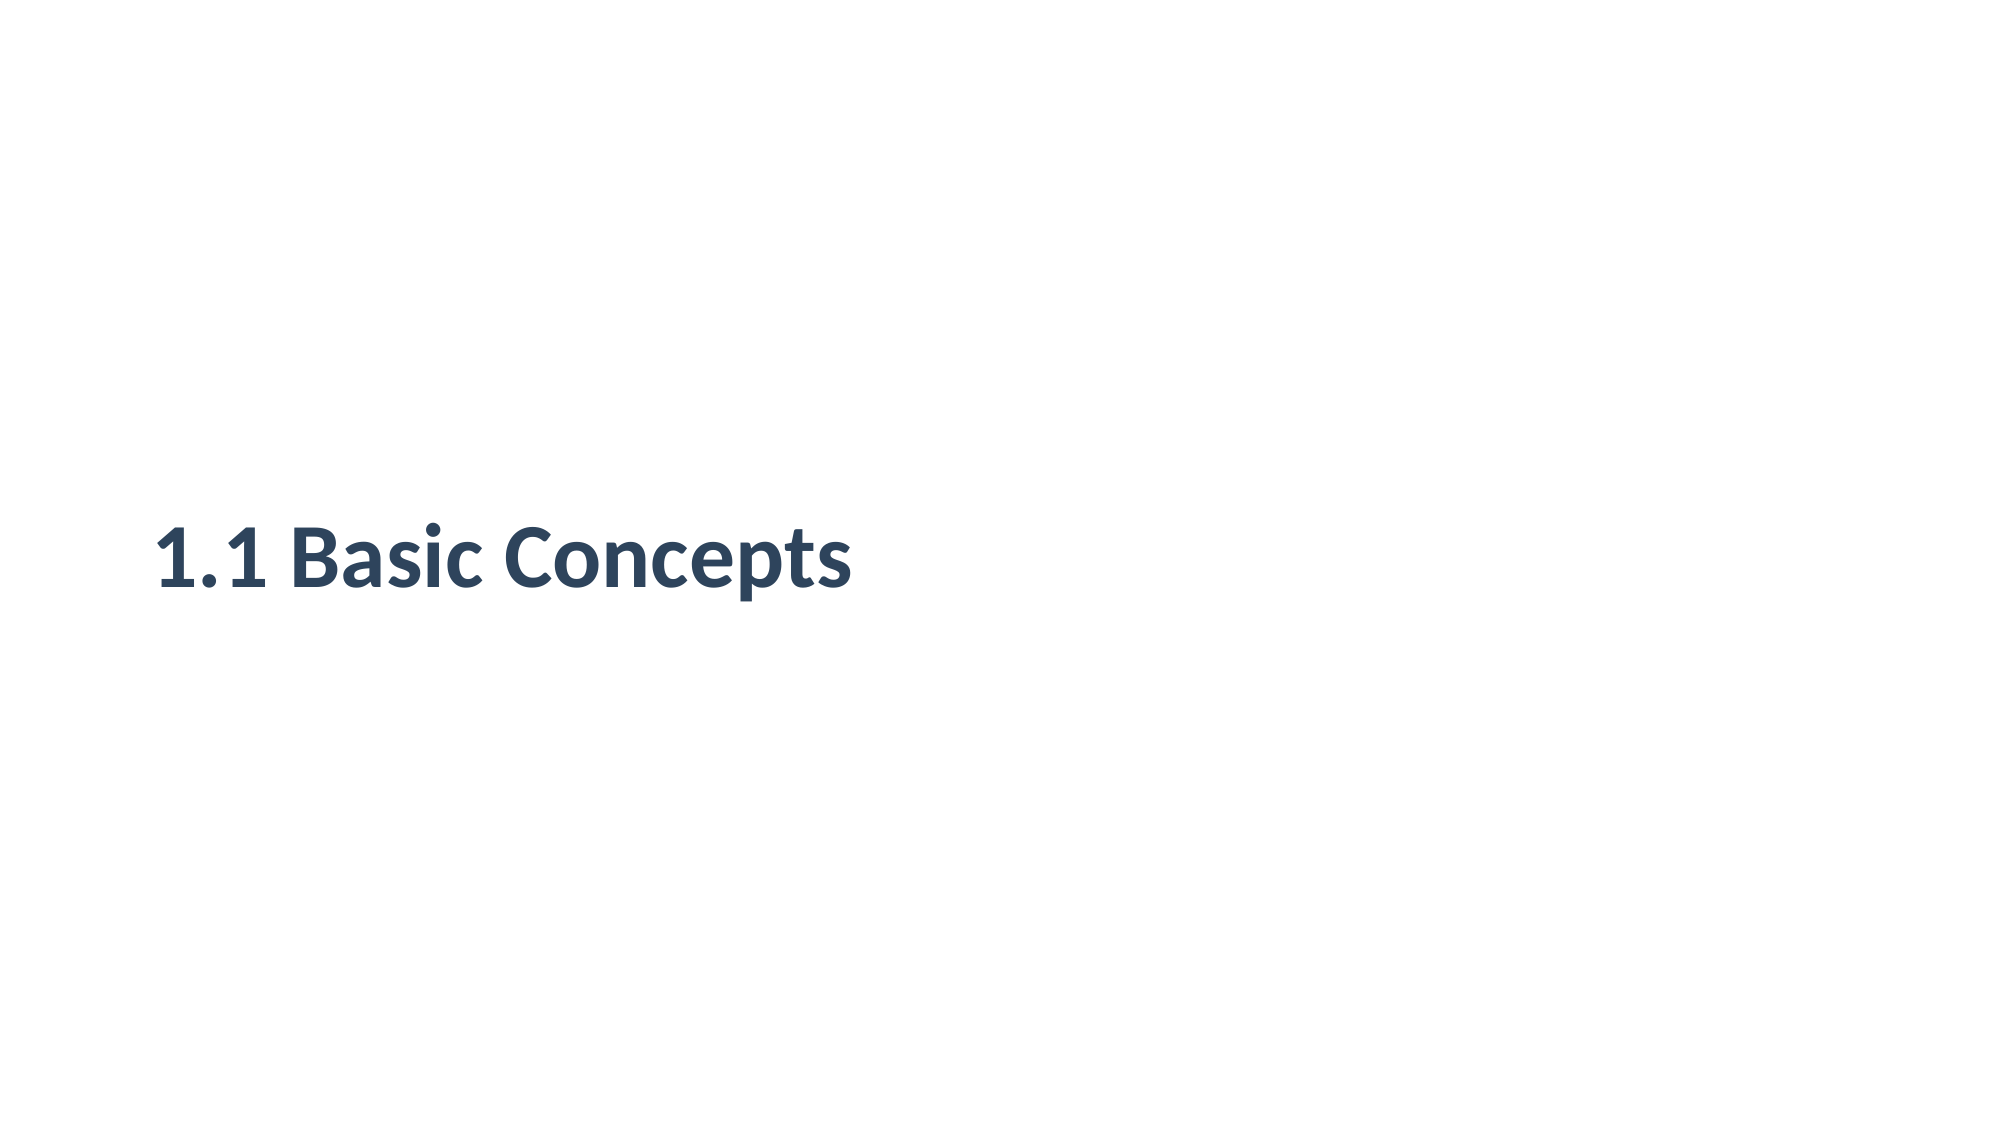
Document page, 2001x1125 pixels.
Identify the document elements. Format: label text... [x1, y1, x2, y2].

title 1.1 Basic Concepts [136, 277, 1862, 615]
